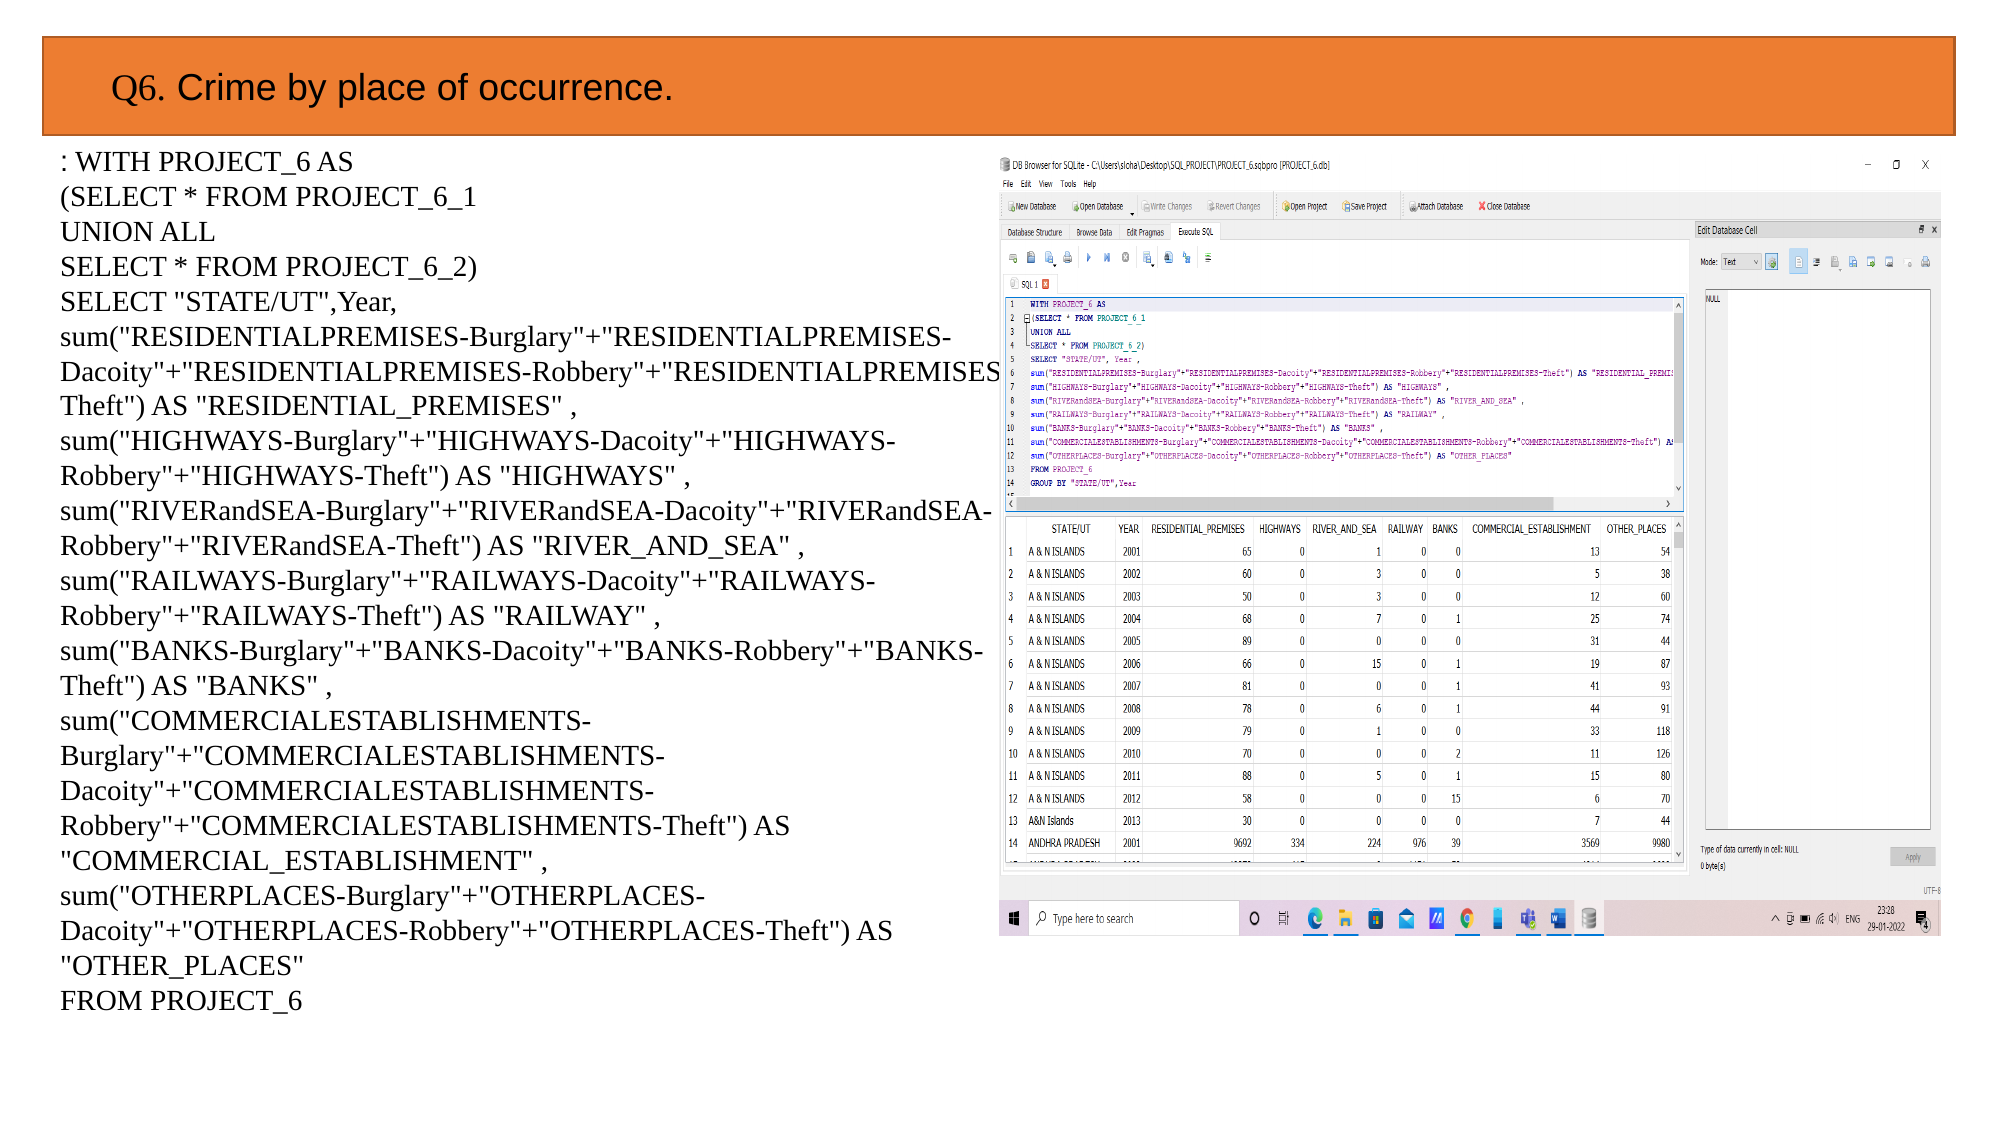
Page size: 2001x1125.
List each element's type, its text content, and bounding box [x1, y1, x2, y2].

text_box [42, 36, 1956, 136]
text_box Q6. Crime by place of occurrence. [96, 55, 839, 116]
text_box : WITH PROJECT_6 AS (SELECT * FROM PROJECT_6_1 UNION ALL SELECT * FROM PROJECT_6_2) SELECT "STATE/UT",Year, sum("RESIDENTIALPREMISES-Burglary"+"RESIDENTIALPREMISES-Dacoity"+"RESIDENTIALPREMISES-Robbery"+"RESIDENTIALPREMISES-Theft") AS "RESIDENTIAL_PREMISES" , sum("HIGHWAYS-Burglary"+"HIGHWAYS-Dacoity"+"HIGHWAYS-Robbery"+"HIGHWAYS-Theft") AS "HIGHWAYS" , sum("RIVERandSEA-Burglary"+"RIVERandSEA-Dacoity"+"RIVERandSEA-Robbery"+"RIVERandSEA-Theft") AS "RIVER_AND_SEA" , sum("RAILWAYS-Burglary"+"RAILWAYS-Dacoity"+"RAILWAYS-Robbery"+"RAILWAYS-Theft") AS "RAILWAY" , sum("BANKS-Burglary"+"BANKS-Dacoity"+"BANKS-Robbery"+"BANKS-Theft") AS "BANKS" , sum("COMMERCIALESTABLISHMENTS-Burglary"+"COMMERCIALESTABLISHMENTS-Dacoity"+"COMMERCIALESTABLISHMENTS-Robbery"+"COMMERCIALESTABLISHMENTS-Theft") AS "COMMERCIAL_ESTABLISHMENT" , sum("OTHERPLACES-Burglary"+"OTHERPLACES-Dacoity"+"OTHERPLACES-Robbery"+"OTHERPLACES-Theft") AS "OTHER_PLACES" FROM PROJECT_6 [45, 134, 1046, 1024]
picture [999, 154, 1941, 936]
